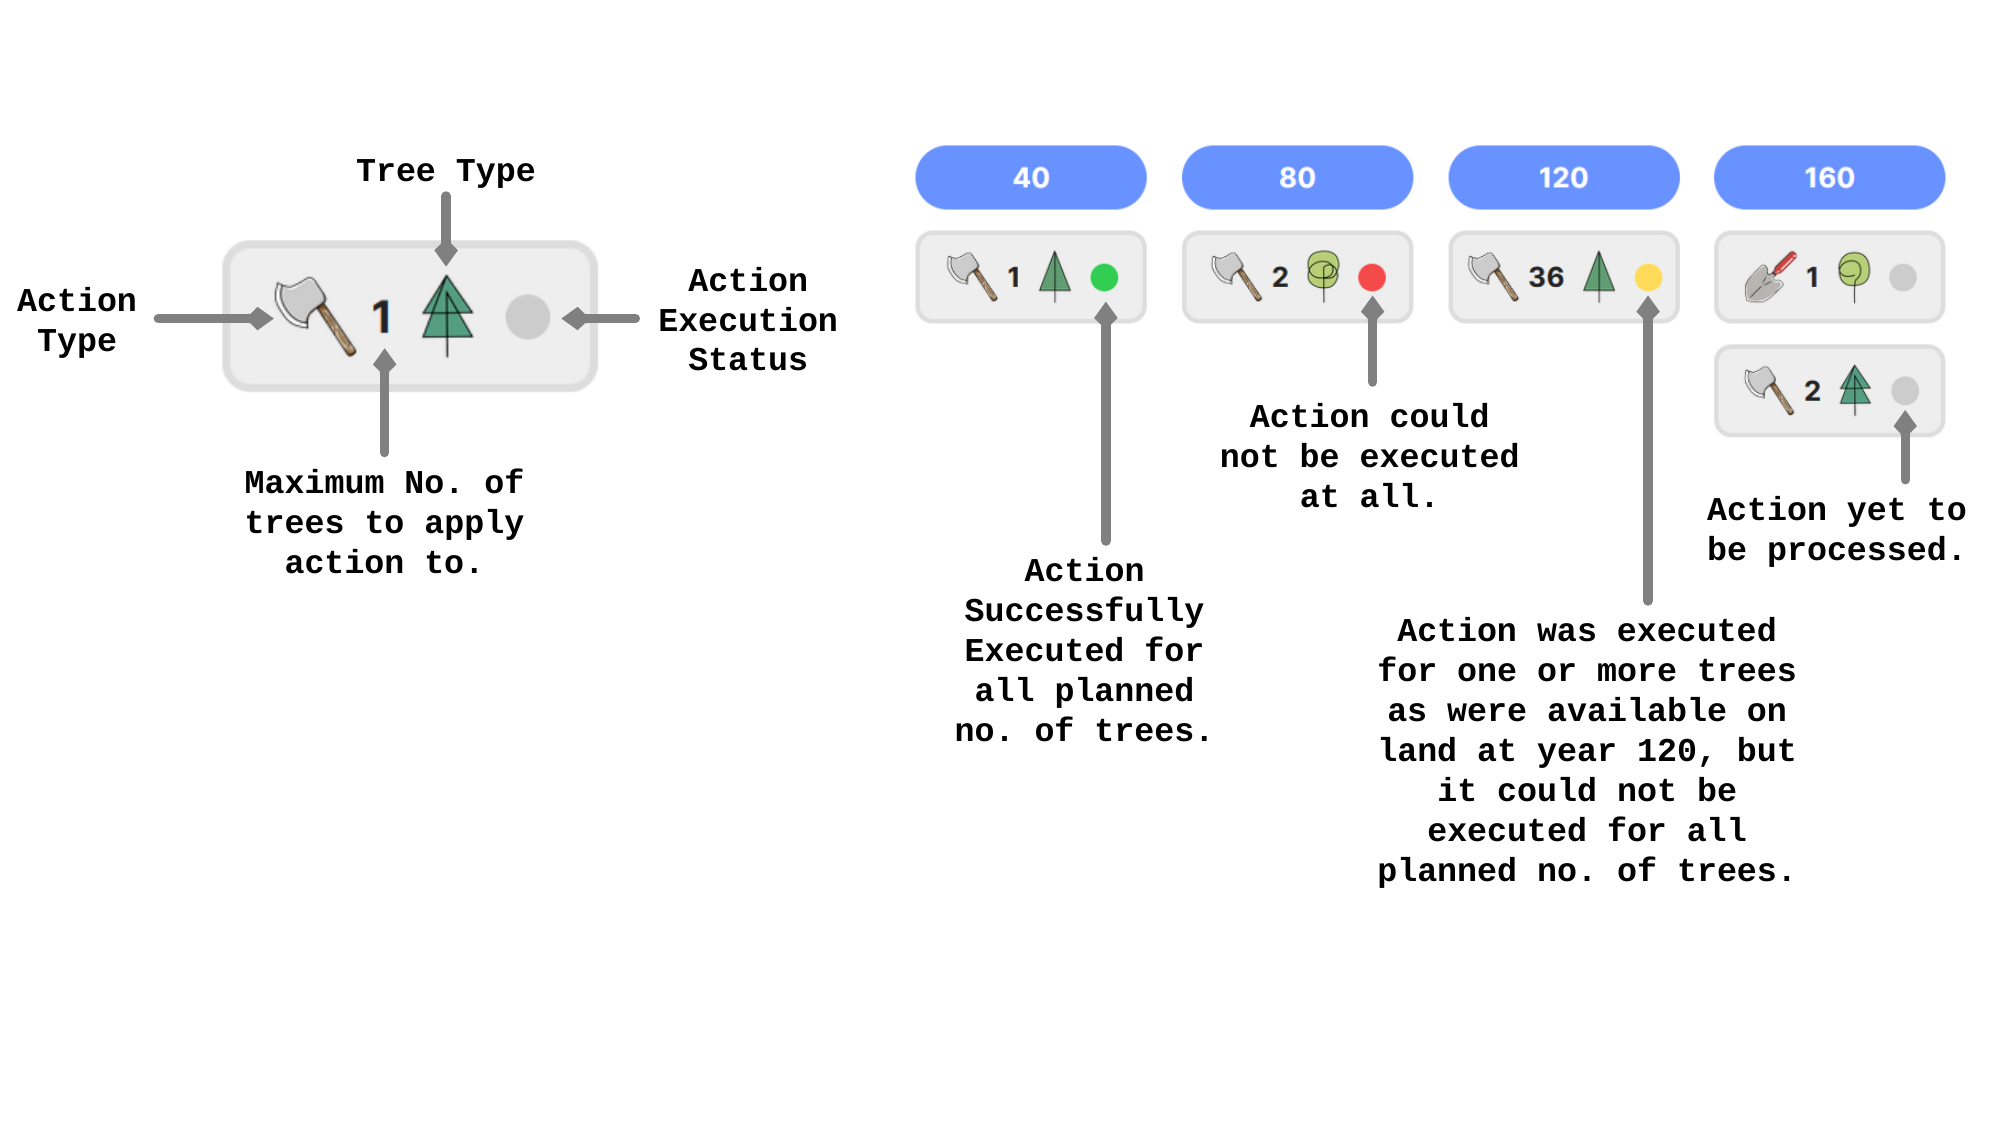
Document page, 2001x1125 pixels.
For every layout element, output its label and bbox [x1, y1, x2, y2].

text_box [0, 140, 2000, 899]
